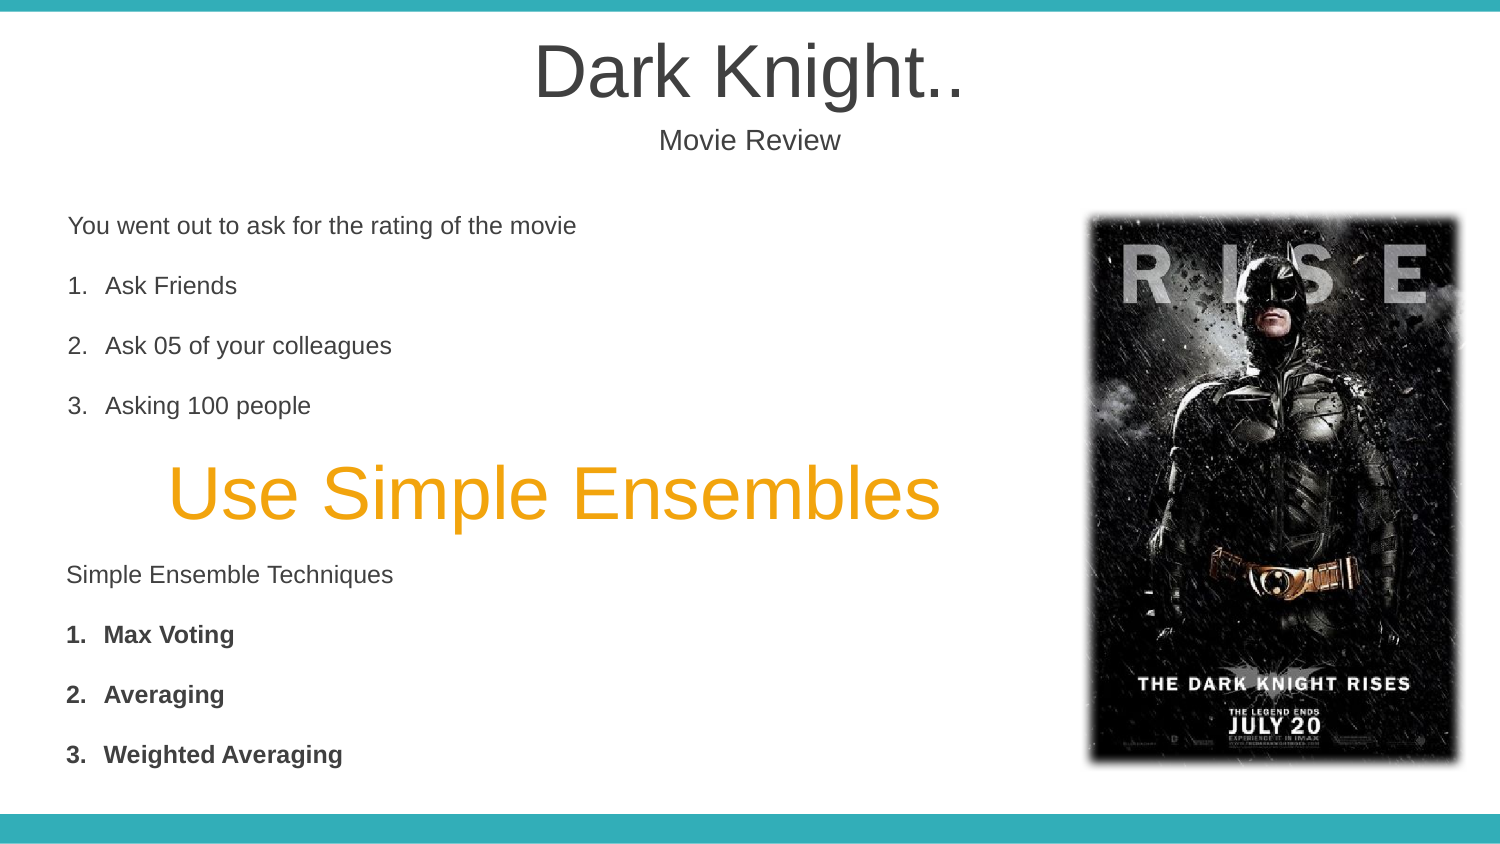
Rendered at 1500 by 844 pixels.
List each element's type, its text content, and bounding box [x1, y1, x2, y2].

list Movie Review [0, 114, 1500, 162]
picture [1080, 207, 1468, 773]
list Dark Knight.. [0, 20, 1500, 114]
text_box Use Simple Ensembles [0, 442, 1075, 538]
text_box You went out to ask for the rating of the movie Ask Friends Ask 05 of your colleagues Asking 100 people [53, 202, 818, 442]
text_box Simple Ensemble Techniques Max Voting Averaging Weighted Averaging [51, 551, 816, 836]
